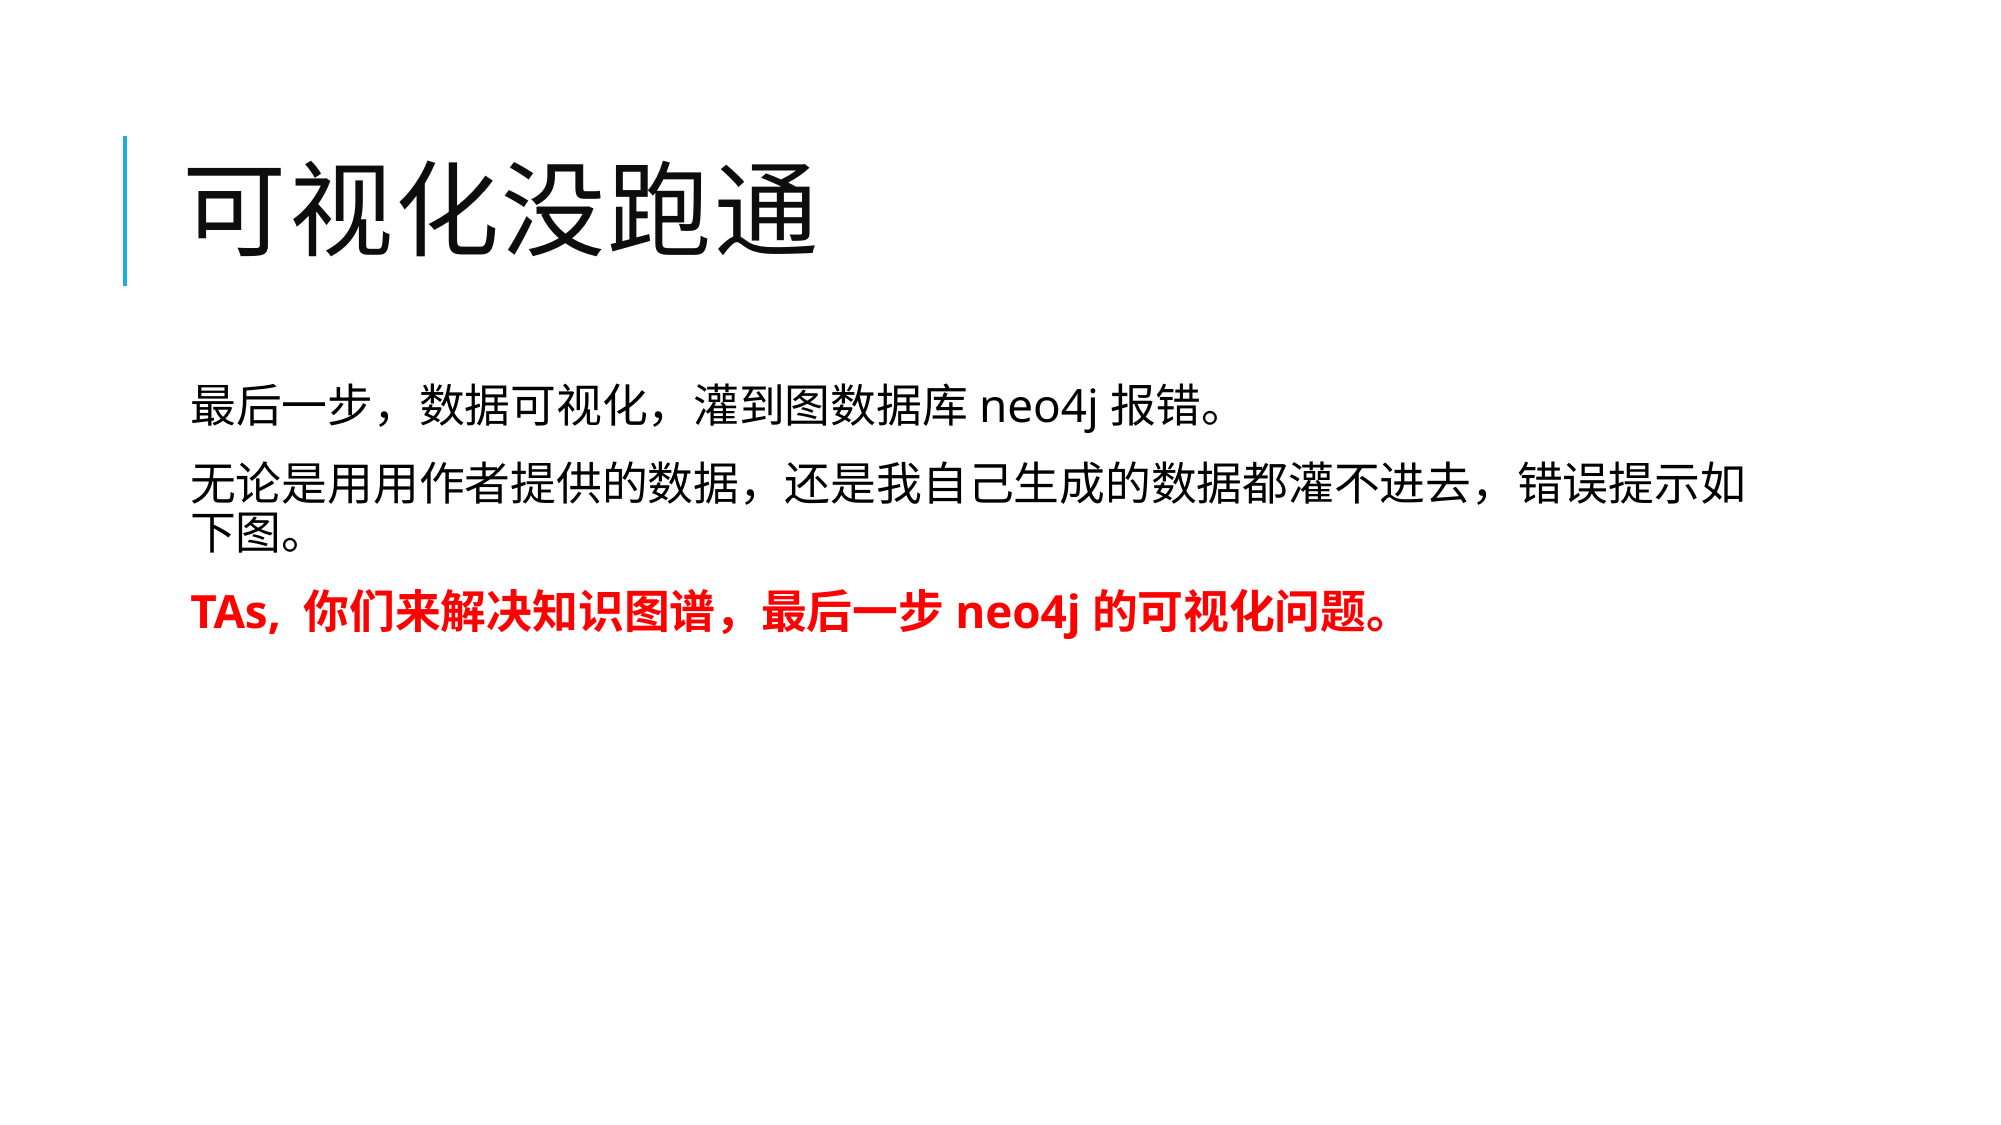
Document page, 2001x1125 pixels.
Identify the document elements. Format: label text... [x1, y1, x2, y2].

list 最后一步，数据可视化，灌到图数据库neo4j报错。 无论是用用作者提供的数据，还是我自己生成的数据都灌不进去，错误提示如下图。 TAs, 你们来解决知识图谱，最后一步neo4j的可视化问题。 [168, 375, 1763, 1035]
title 可视化没跑通 [168, 96, 1763, 342]
